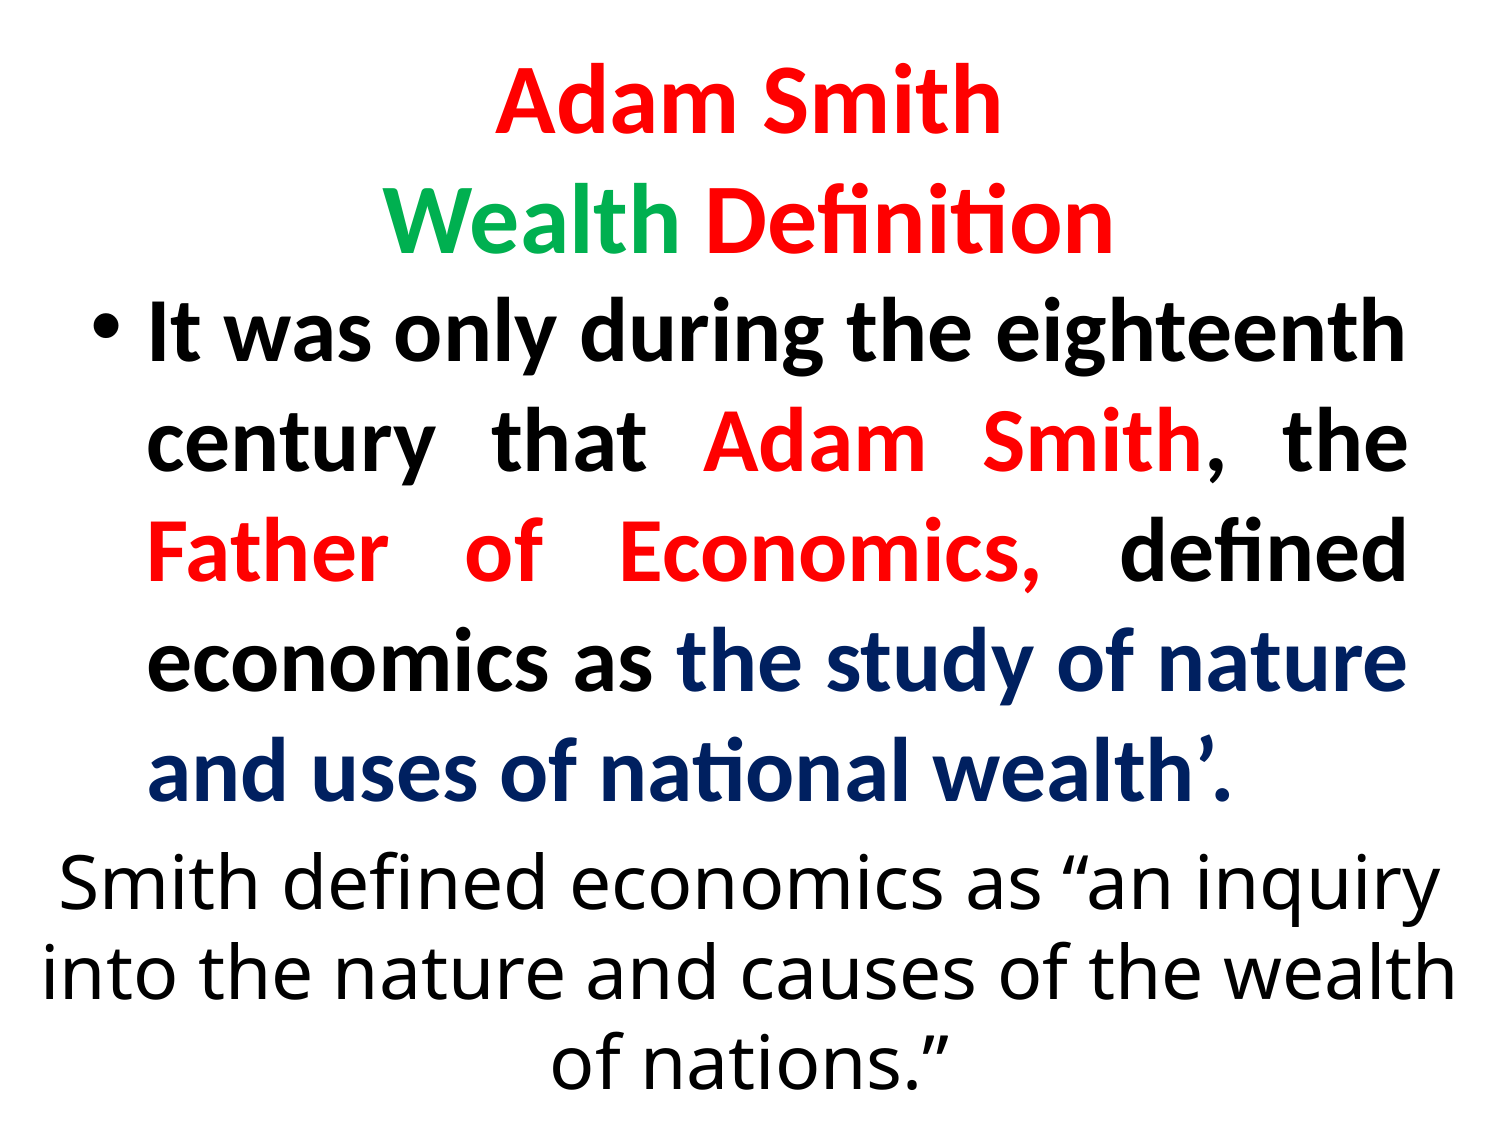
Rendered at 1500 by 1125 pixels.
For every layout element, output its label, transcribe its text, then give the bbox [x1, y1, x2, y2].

title Adam Smith Wealth Definition [75, 45, 1425, 262]
text_box Smith defined economics as “an inquiry into the nature and causes of the wealth of nations.” [0, 826, 1500, 1112]
list It was only during the eighteenth century that Adam Smith, the Father of Economics, defined economics as the study of nature and uses of national wealth’. [75, 262, 1425, 826]
